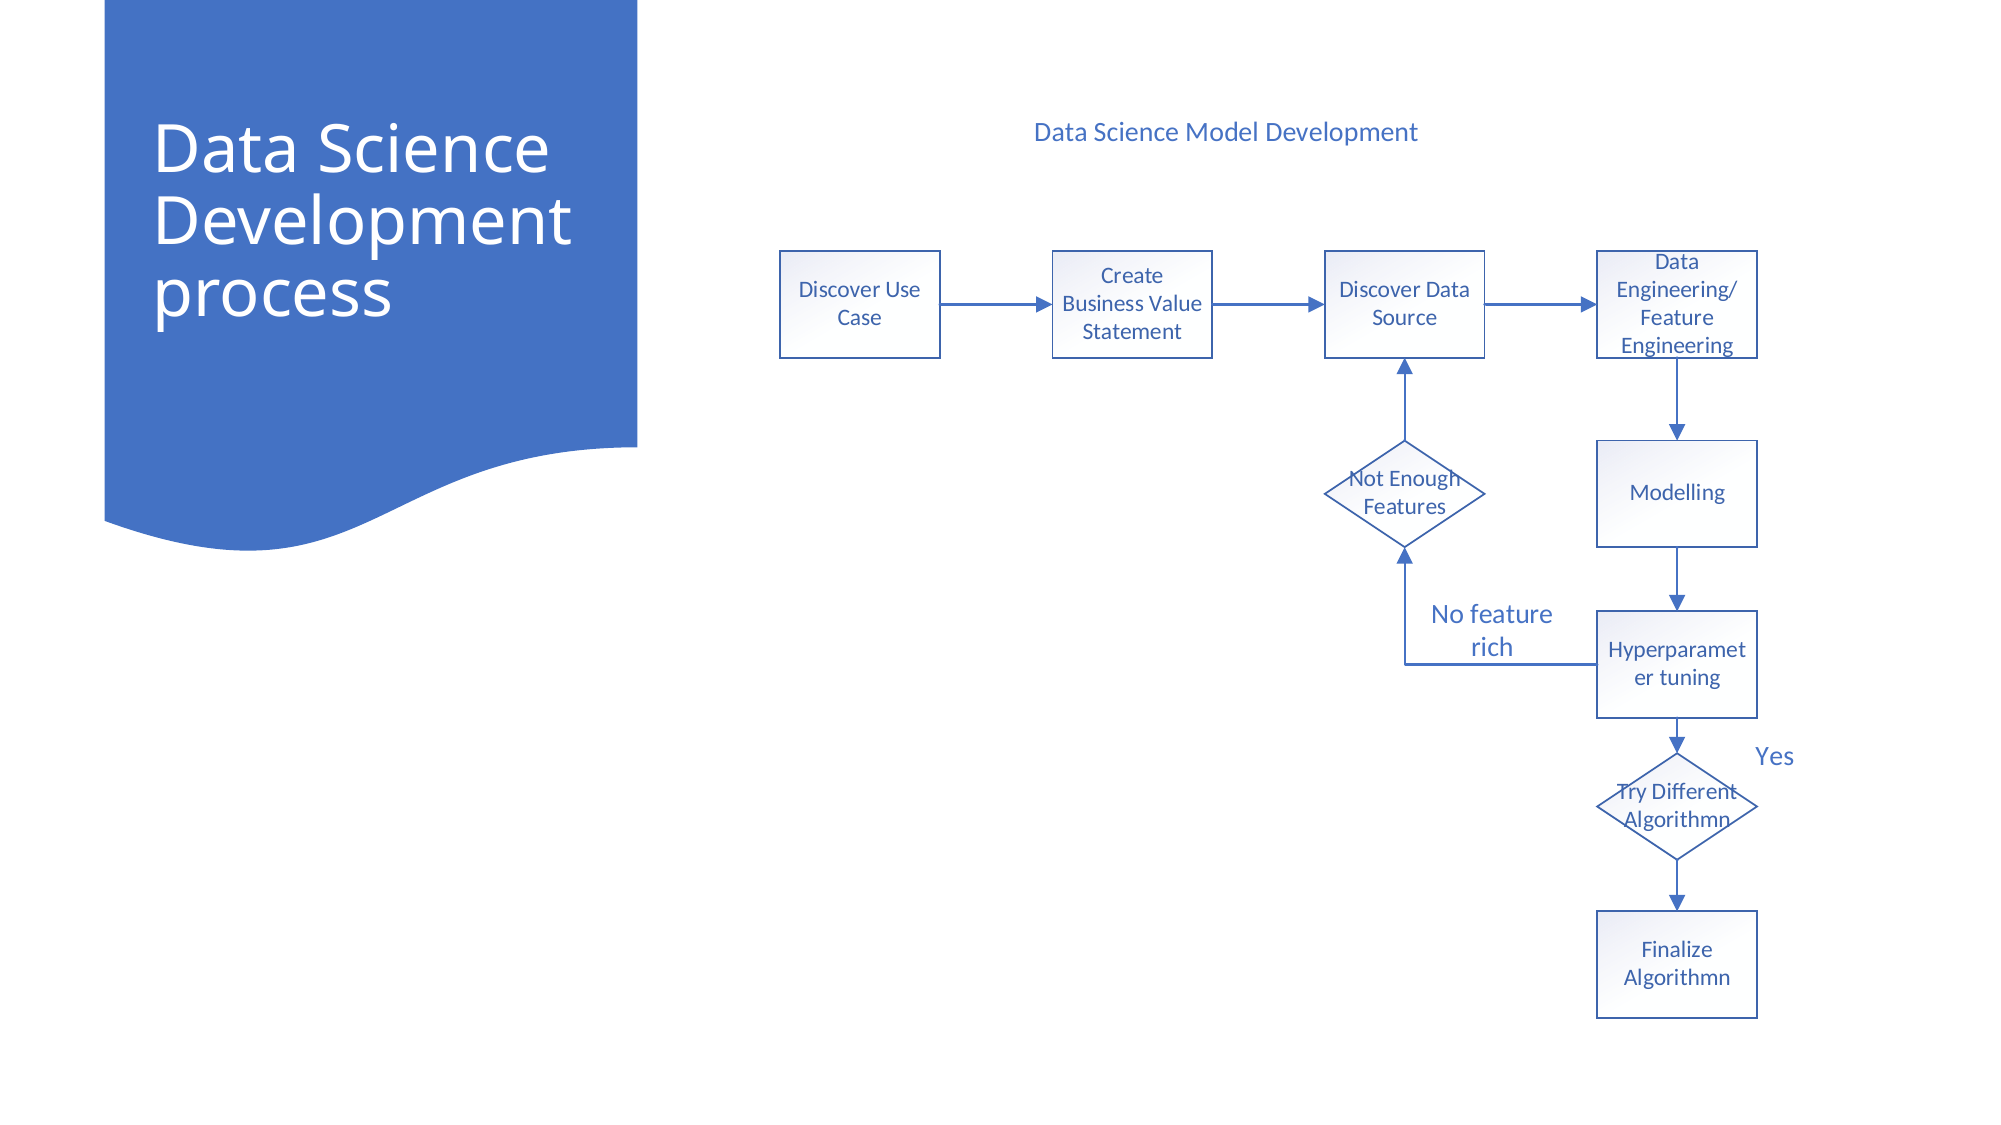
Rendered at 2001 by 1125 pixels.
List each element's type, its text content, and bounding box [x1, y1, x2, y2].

title Data Science Development process [137, 28, 604, 417]
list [775, 104, 1810, 1021]
text_box [103, 0, 639, 552]
